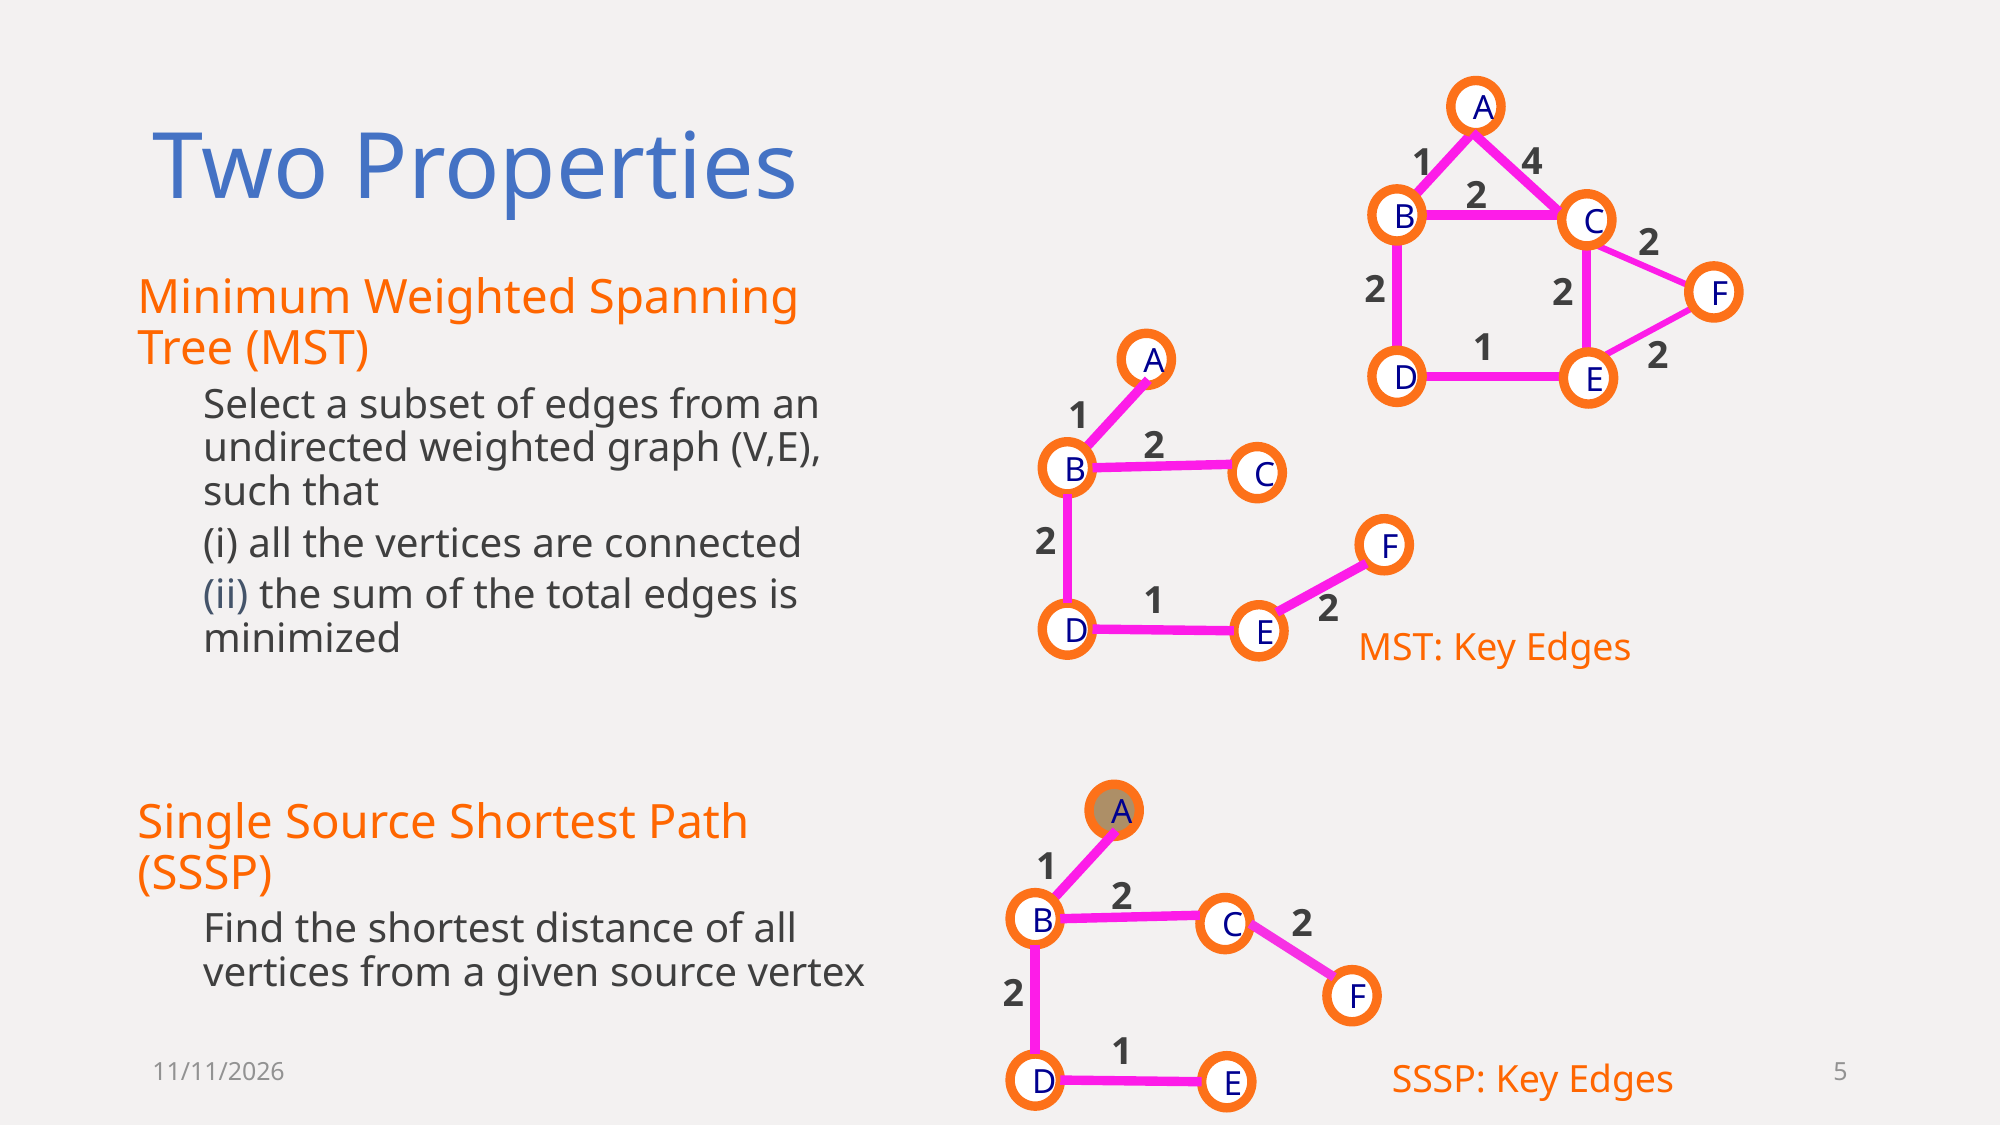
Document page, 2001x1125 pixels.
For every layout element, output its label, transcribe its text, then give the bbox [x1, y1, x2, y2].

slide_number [137, 1042, 588, 1103]
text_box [987, 784, 1378, 1108]
text_box SSSP: Key Edges [1378, 1047, 1715, 1107]
slide_number 5 [1412, 1042, 1863, 1103]
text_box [1349, 80, 1739, 405]
text_box MST: Key Edges [1343, 615, 1681, 675]
list Minimum Weighted Spanning Tree (MST) Select a subset of edges from an undirected weighted graph (V,E), such that (i) all the vertices are connected (ii) the sum of the total edges is minimized Single Source Shortest Path (SSSP) Find the shortest distance of all vertices from a given source vertex [122, 265, 882, 1040]
title Two Properties [137, 59, 1863, 278]
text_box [1250, 923, 1335, 978]
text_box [1020, 333, 1410, 657]
